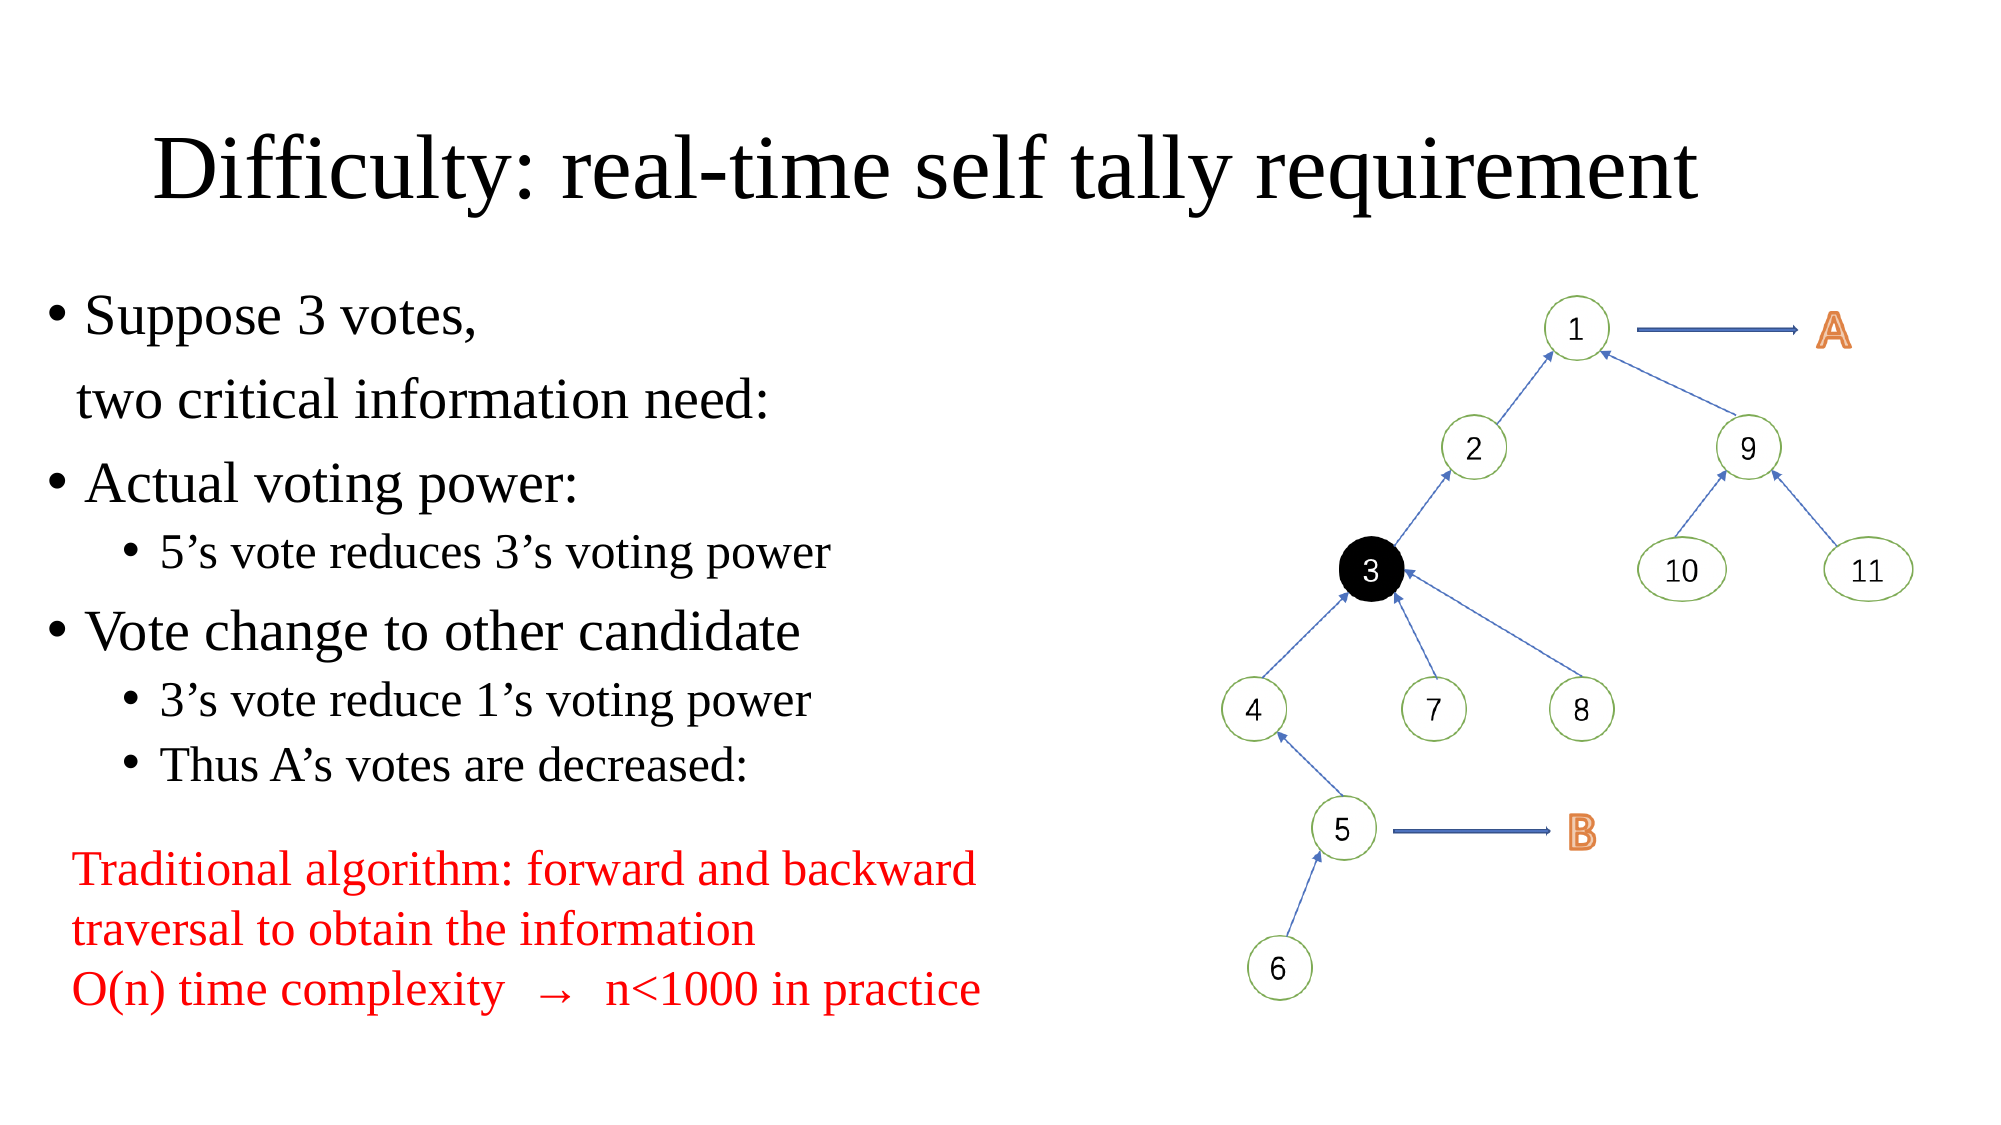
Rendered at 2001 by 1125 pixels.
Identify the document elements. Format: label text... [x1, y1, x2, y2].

list Suppose 3 votes, two critical information need: Actual voting power: 5’s vote reduces 3’s voting power Vote change to other candidate 3’s vote reduce 1’s voting power Thus A’s votes are decreased: [32, 276, 1054, 991]
title Difficulty: real-time self tally requirement [137, 59, 1863, 276]
picture [1054, 274, 1950, 1026]
text_box Traditional algorithm: forward and backward traversal to obtain the information O(n) time complexity → n<1000 in practice [56, 827, 1054, 1023]
